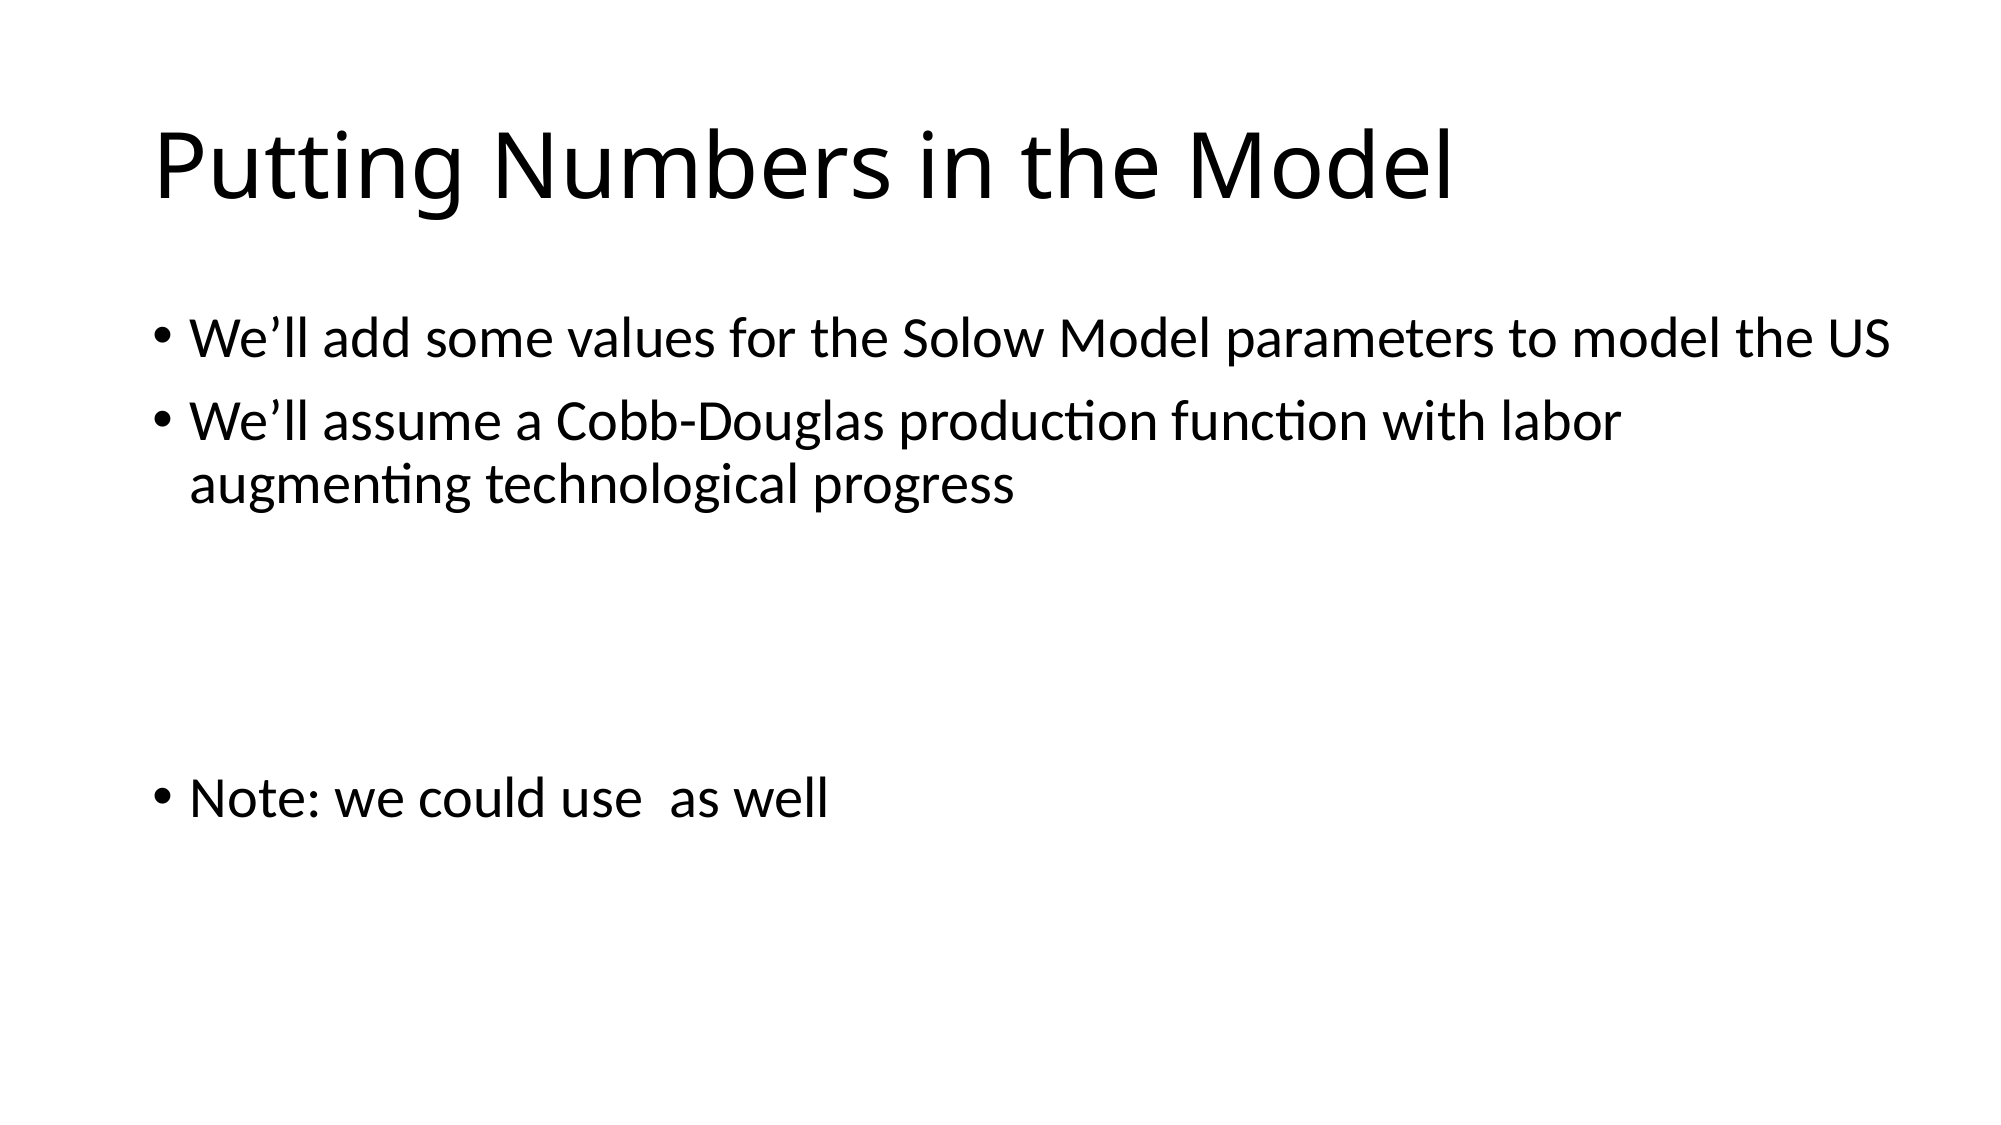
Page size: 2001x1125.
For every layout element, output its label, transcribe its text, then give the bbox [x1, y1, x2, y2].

title Putting Numbers in the Model [137, 59, 1863, 278]
